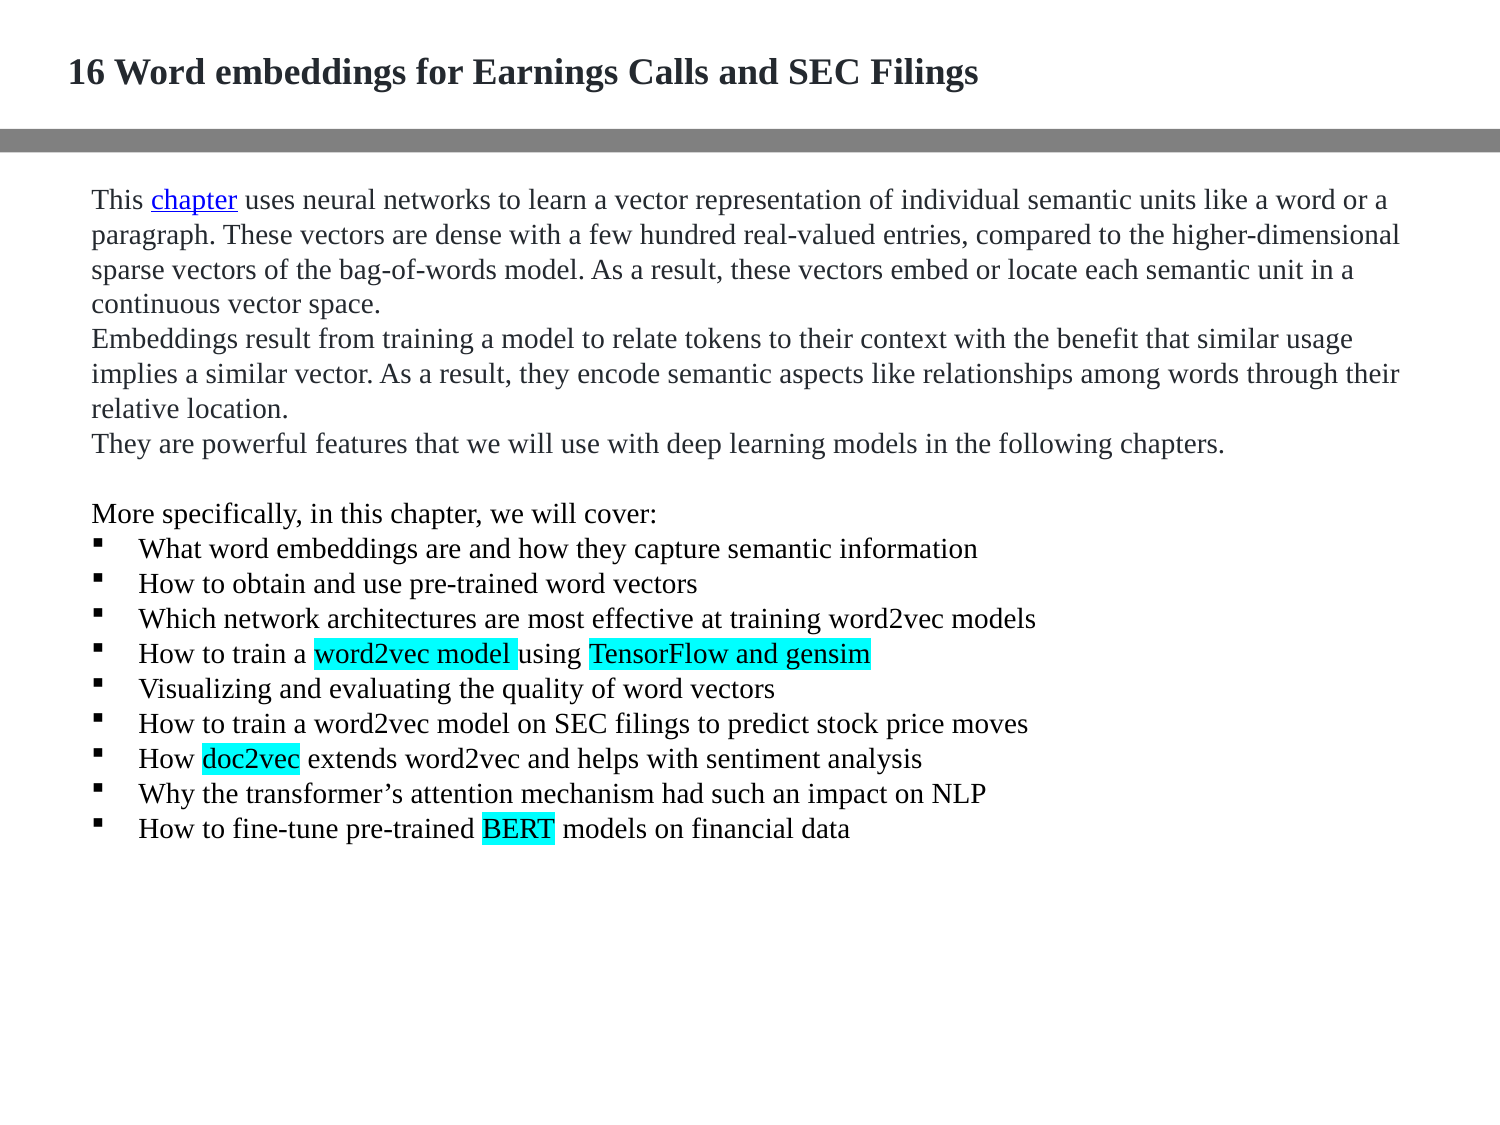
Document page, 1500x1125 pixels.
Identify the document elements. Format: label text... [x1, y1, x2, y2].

text_box [0, 128, 1500, 153]
text_box This chapter uses neural networks to learn a vector representation of individual semantic units like a word or a paragraph. These vectors are dense with a few hundred real-valued entries, compared to the higher-dimensional sparse vectors of the bag-of-words model. As a result, these vectors embed or locate each semantic unit in a continuous vector space. Embeddings result from training a model to relate tokens to their context with the benefit that similar usage implies a similar vector. As a result, they encode semantic aspects like relationships among words through their relative location. They are powerful features that we will use with deep learning models in the following chapters. More specifically, in this chapter, we will cover: What word embeddings are and how they capture semantic information How to obtain and use pre-trained word vectors Which network architectures are most effective at training word2vec models How to train a word2vec model using TensorFlow and gensim Visualizing and evaluating the quality of word vectors How to train a word2vec model on SEC filings to predict stock price moves How doc2vec extends word2vec and helps with sentiment analysis Why the transformer’s attention mechanism had such an impact on NLP How to fine-tune pre-trained BERT models on financial data [76, 172, 1436, 887]
text_box [22, 46, 1195, 129]
text_box 16 Word embeddings for Earnings Calls and SEC Filings [53, 40, 1093, 100]
